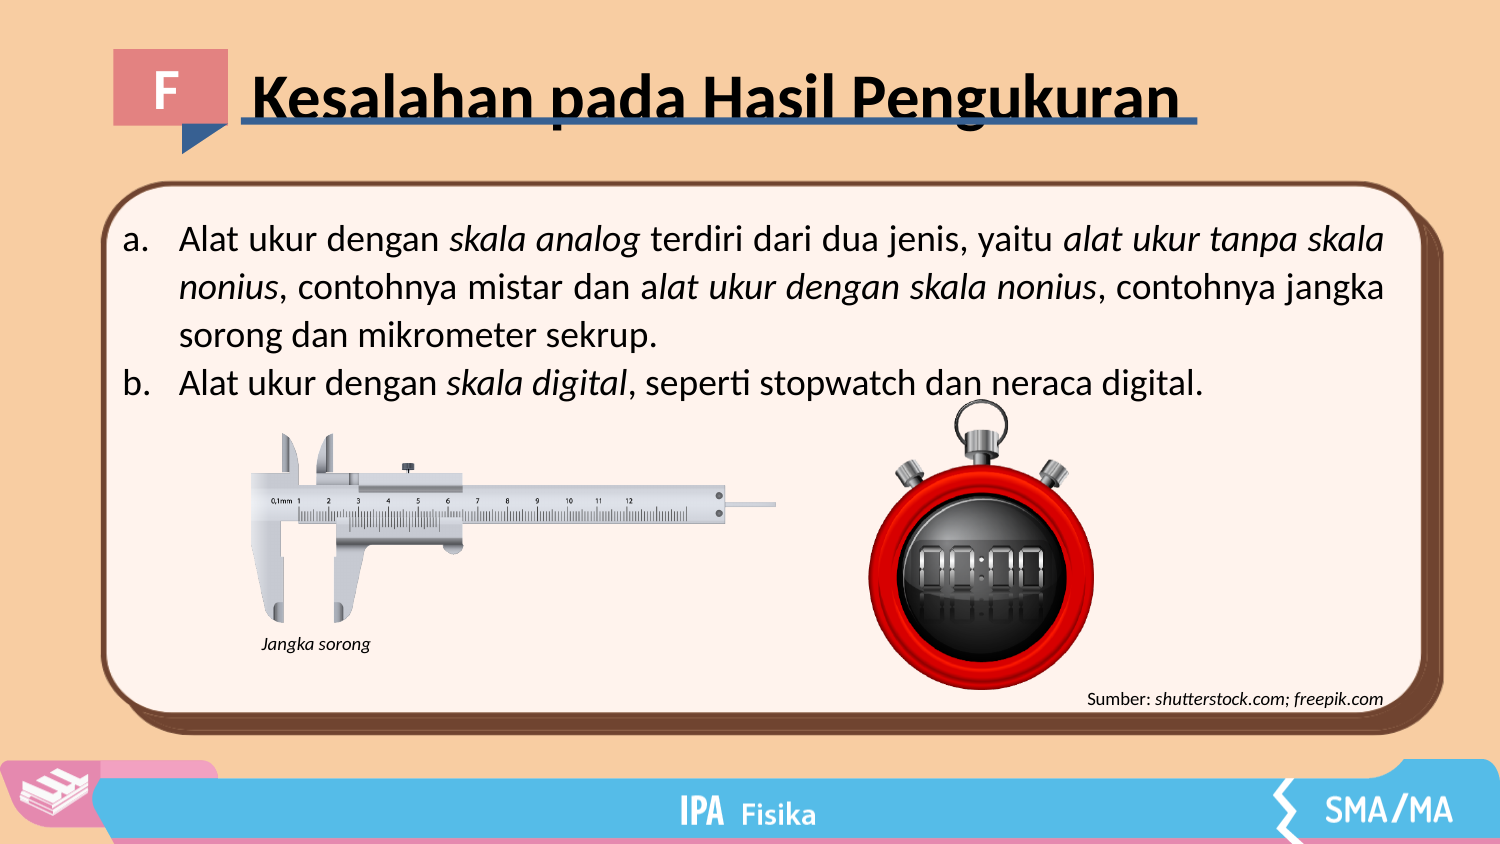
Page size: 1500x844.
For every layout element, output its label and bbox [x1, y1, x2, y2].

picture [76, 158, 1459, 751]
text_box [246, 398, 1404, 718]
text_box [113, 23, 1487, 155]
picture [0, 759, 1500, 844]
